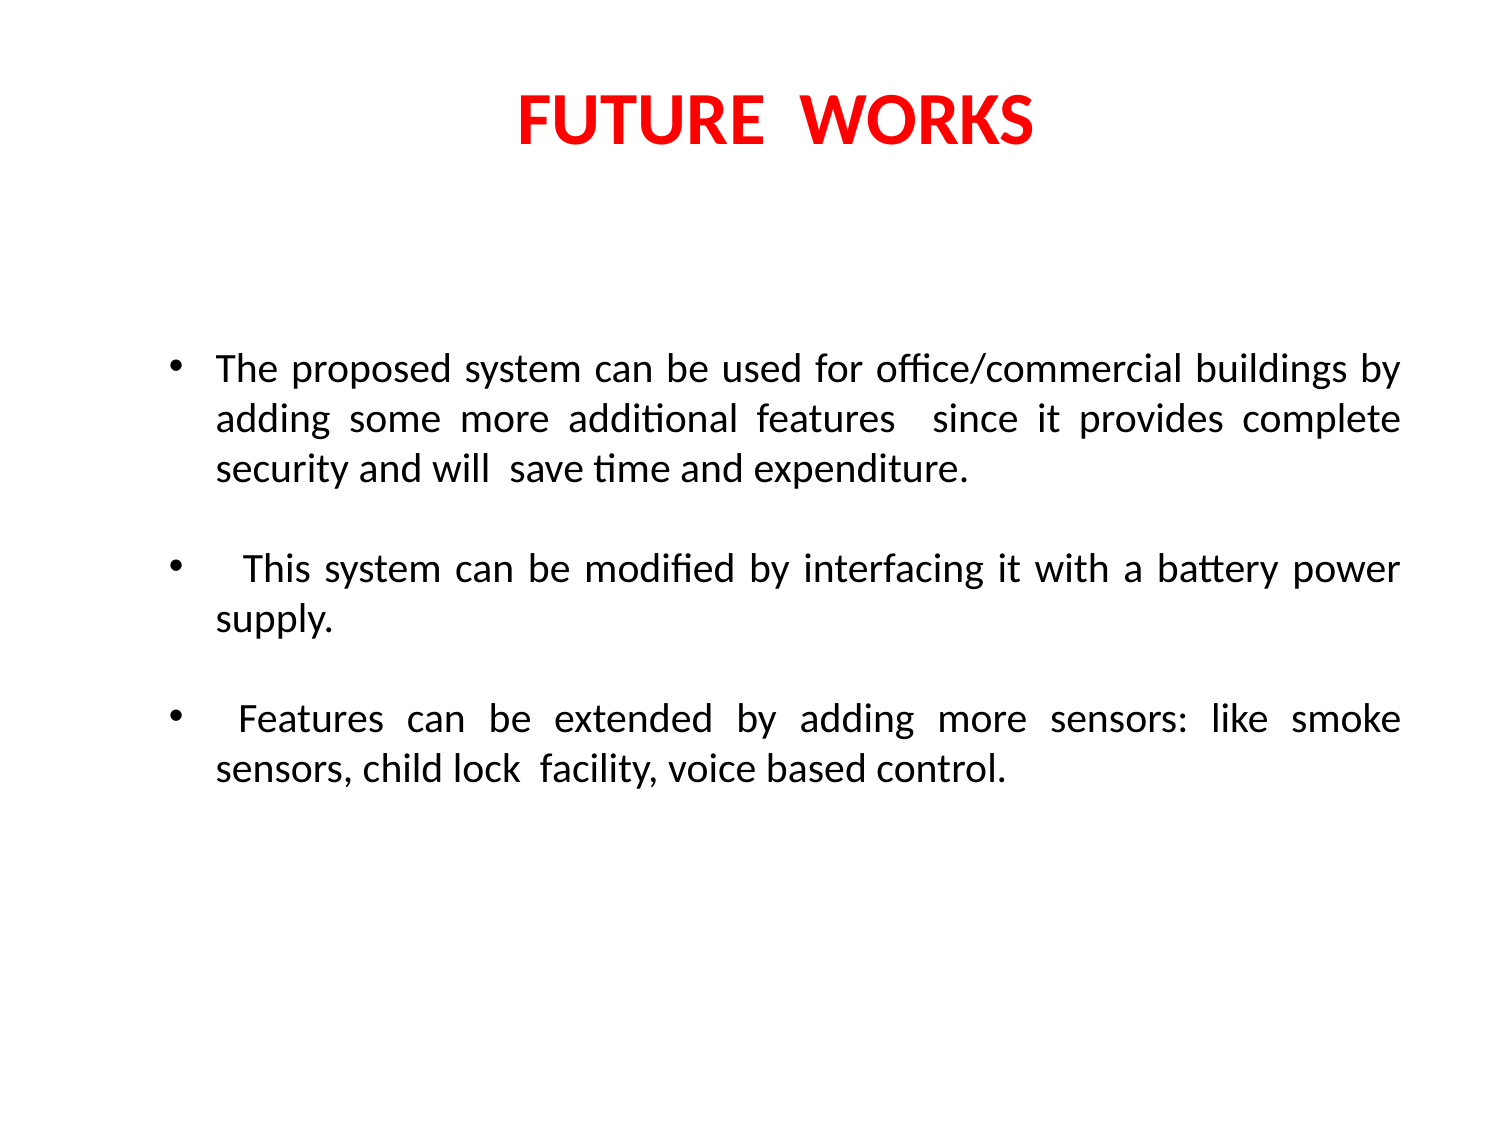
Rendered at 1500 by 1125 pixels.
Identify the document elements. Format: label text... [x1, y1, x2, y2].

text_box FUTURE WORKS [502, 62, 1068, 168]
text_box The proposed system can be used for office/commercial buildings by adding some more additional features since it provides complete security and will save time and expenditure. This system can be modified by interfacing it with a battery power supply. Features can be extended by adding more sensors: like smoke sensors, child lock facility, voice based control. [153, 333, 1417, 888]
